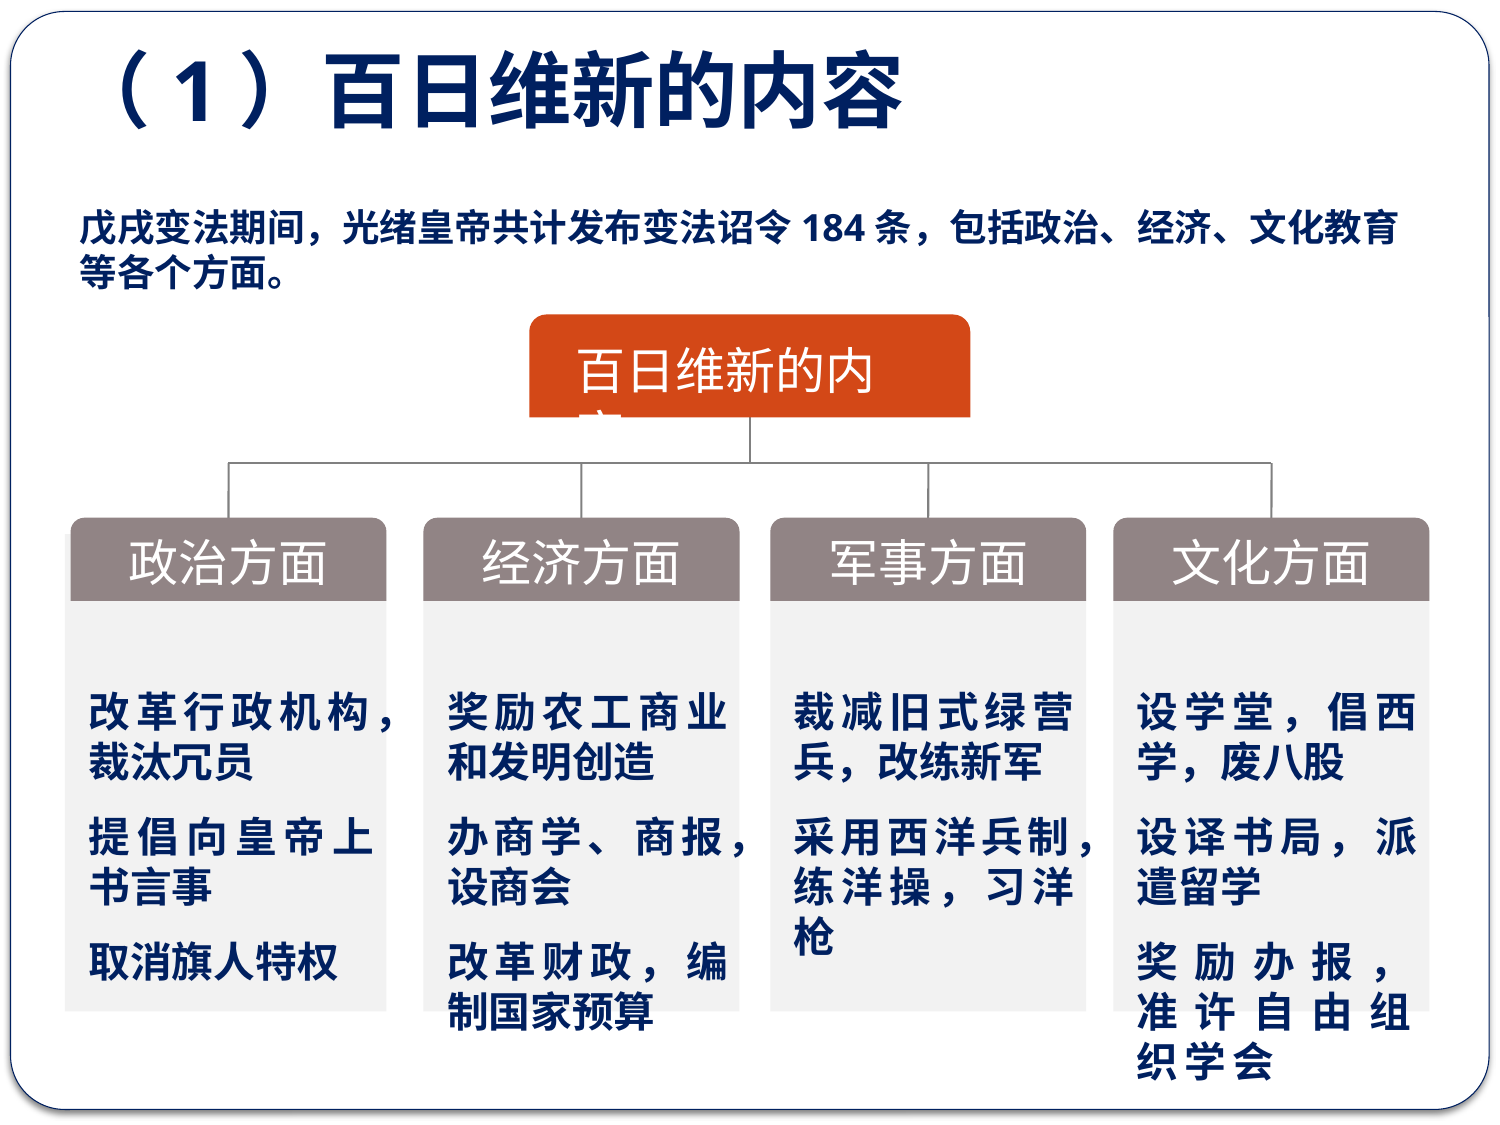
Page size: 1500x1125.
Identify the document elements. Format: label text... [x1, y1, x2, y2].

text_box 戊戌变法期间，光绪皇帝共计发布变法诏令184条，包括政治、经济、文化教育等各个方面。 [64, 196, 1436, 301]
text_box （1）百日维新的内容 [53, 30, 1402, 188]
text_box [64, 314, 1430, 1012]
